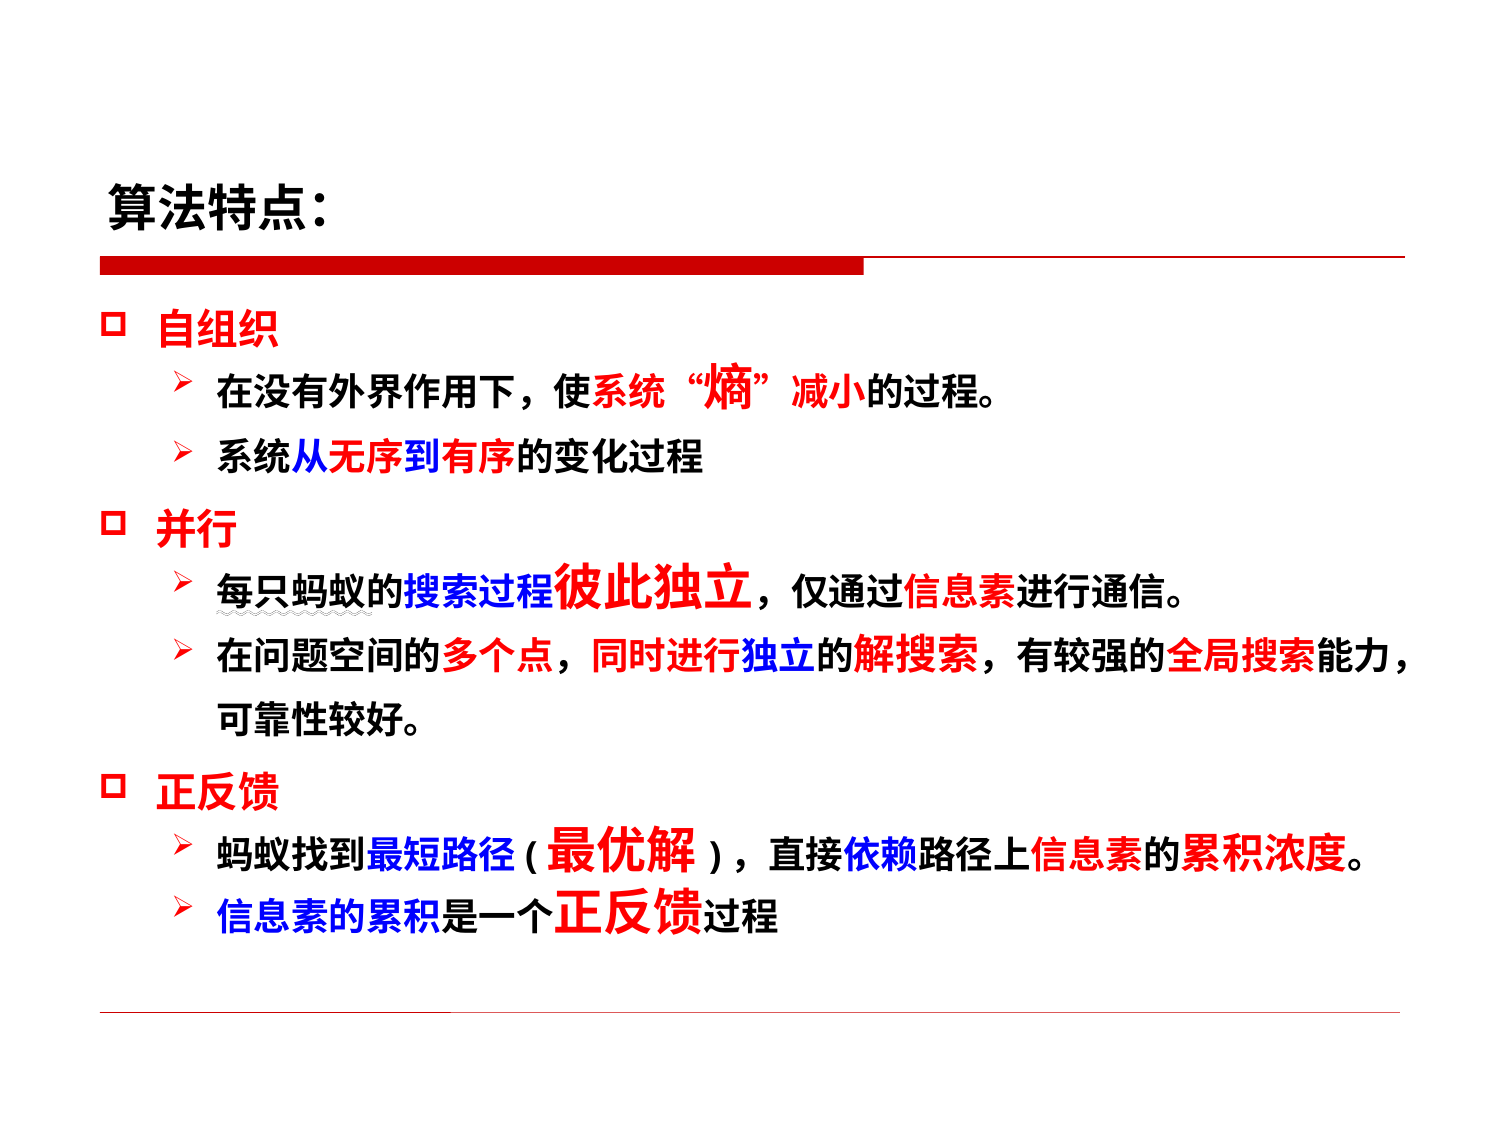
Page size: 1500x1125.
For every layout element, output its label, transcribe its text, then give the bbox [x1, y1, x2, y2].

text_box 自组织 在没有外界作用下，使系统“熵”减小的过程。 系统从无序到有序的变化过程 并行 每只蚂蚁的搜索过程彼此独立，仅通过信息素进行通信。 在问题空间的多个点，同时进行独立的解搜索，有较强的全局搜索能力，可靠性较好。 正反馈 蚂蚁找到最短路径(最优解)，直接依赖路径上信息素的累积浓度。 信息素的累积是一个正反馈过程 [98, 290, 1424, 941]
text_box 算法特点： [107, 176, 360, 237]
